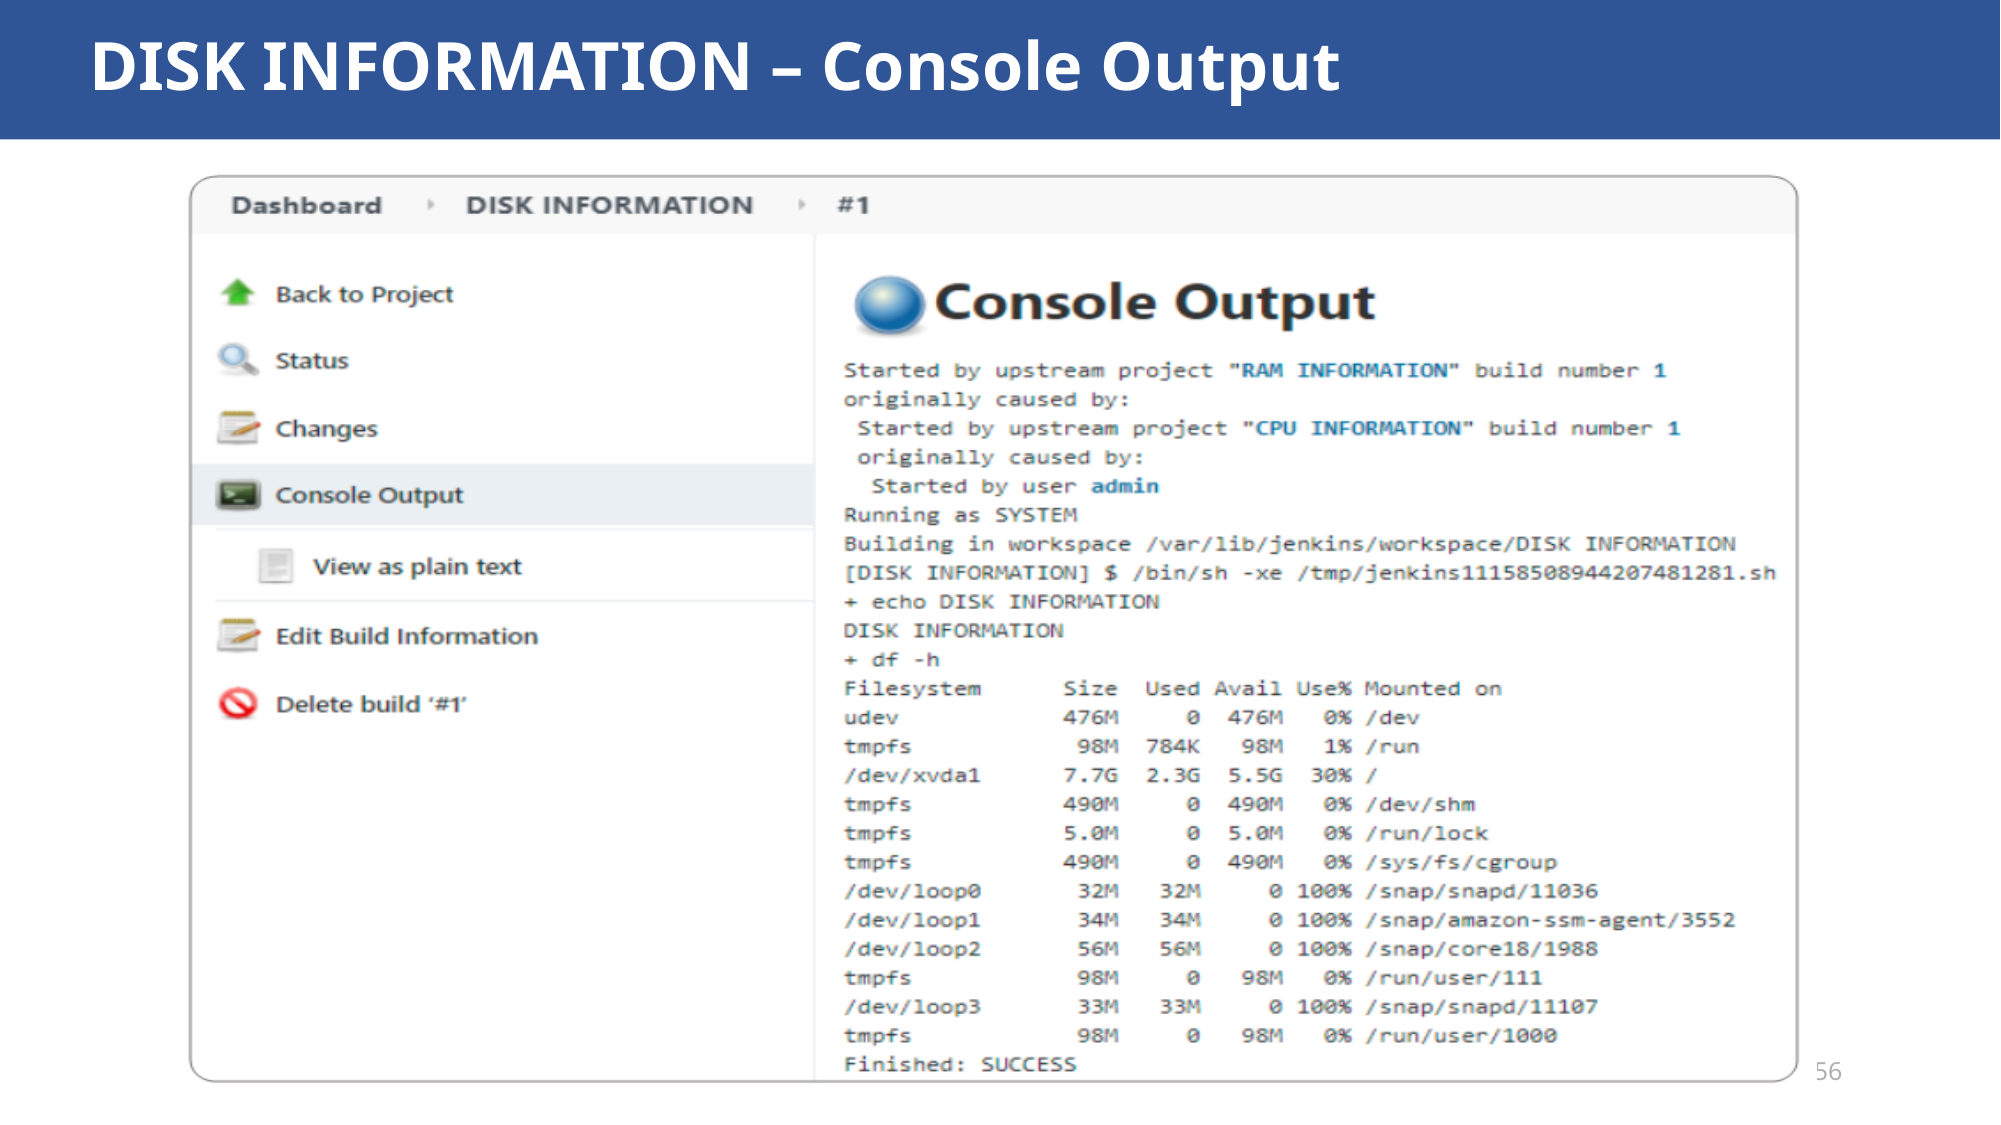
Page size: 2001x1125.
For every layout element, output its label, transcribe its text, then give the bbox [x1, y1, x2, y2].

slide_number 56 [1412, 1042, 1863, 1103]
picture [166, 152, 1817, 1086]
title DISK INFORMATION – Console Output [69, 26, 1625, 111]
